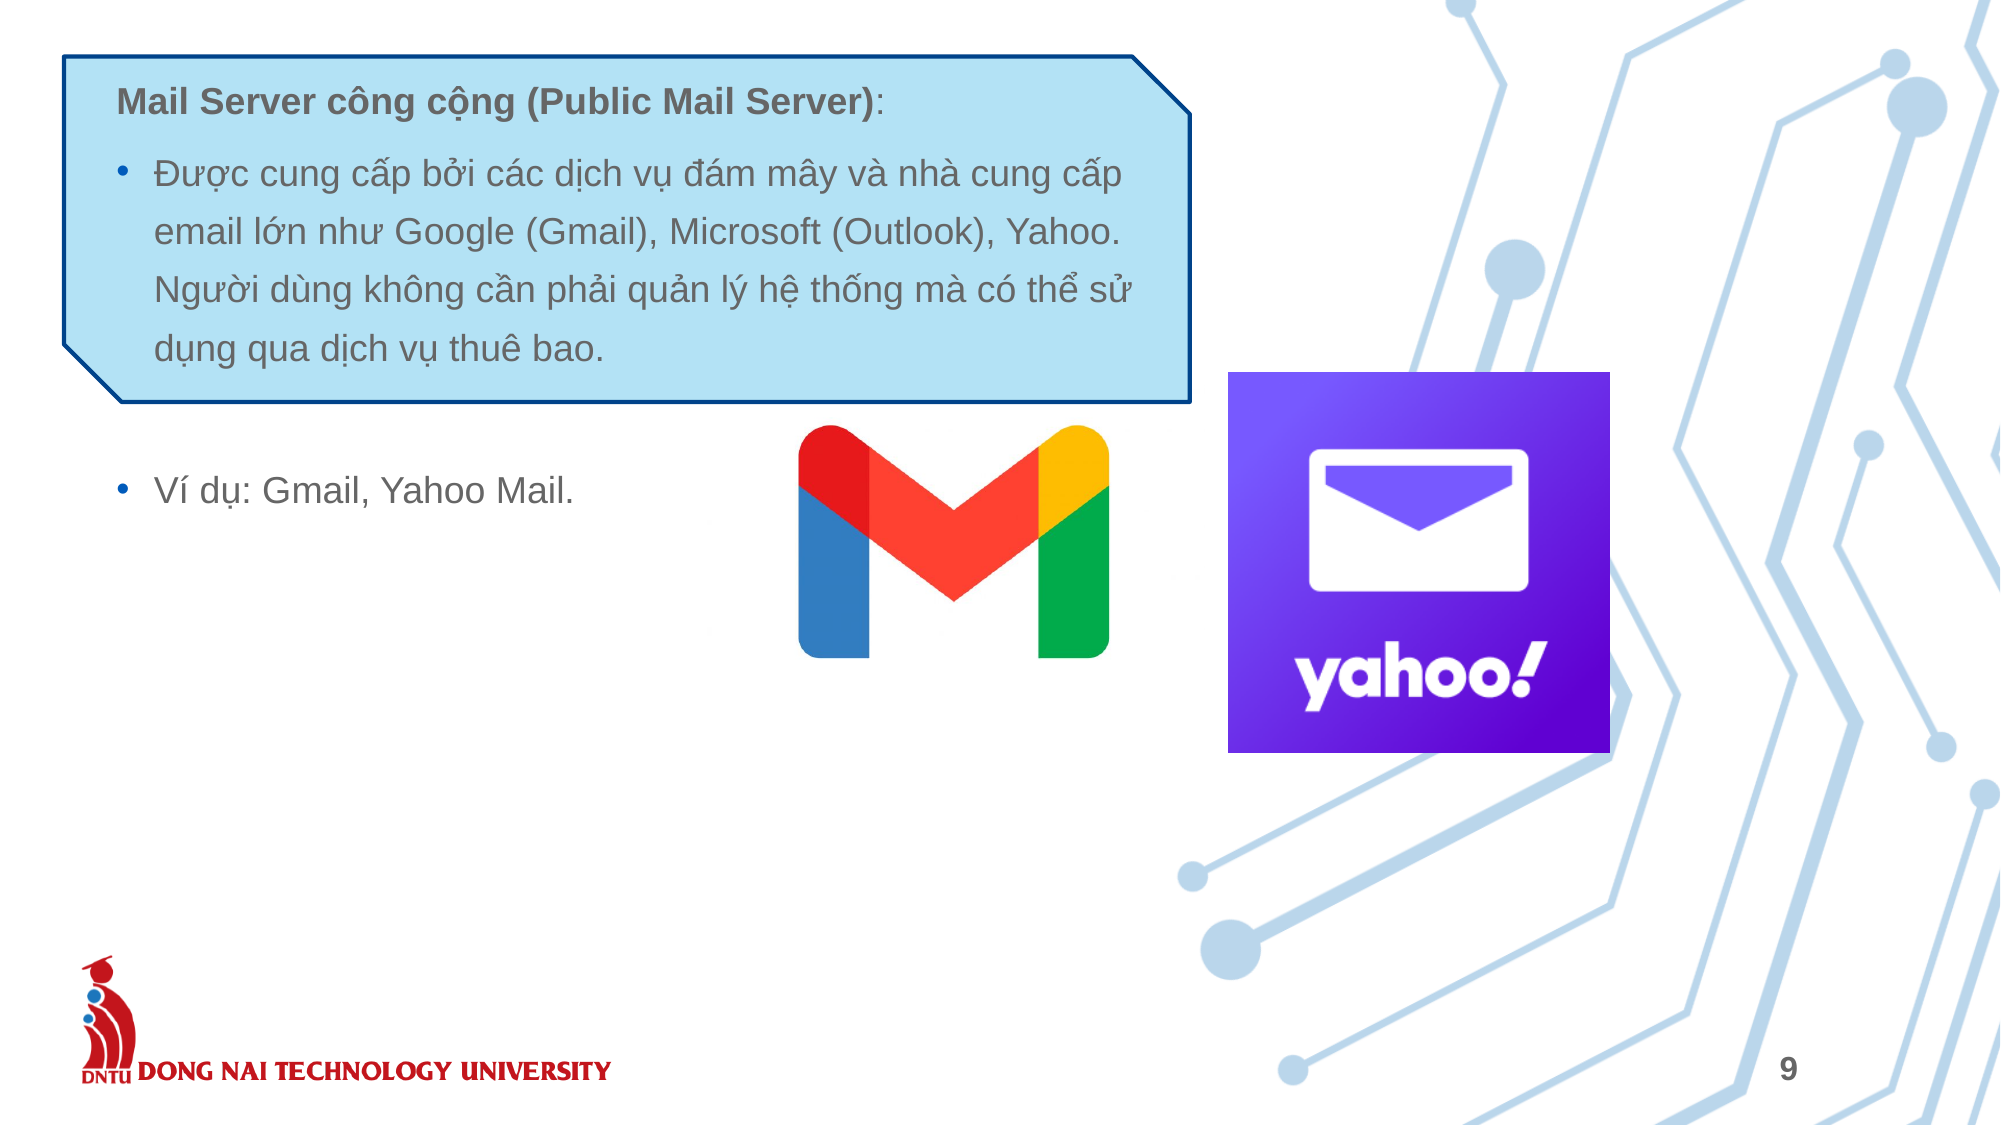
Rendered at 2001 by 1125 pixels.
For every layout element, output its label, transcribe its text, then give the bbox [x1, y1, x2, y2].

text_box [61, 54, 1135, 348]
picture [0, 0, 2001, 1125]
list Mail Server công cộng (Public Mail Server): Được cung cấp bởi các dịch vụ đám mây và nhà cung cấp email lớn như Google (Gmail), Microsoft (Outlook), Yahoo. Người dùng không cần phải quản lý hệ thống mà có thể sử dụng qua dịch vụ thuê bao. Ví dụ: Gmail, Yahoo Mail. [64, 56, 1205, 563]
